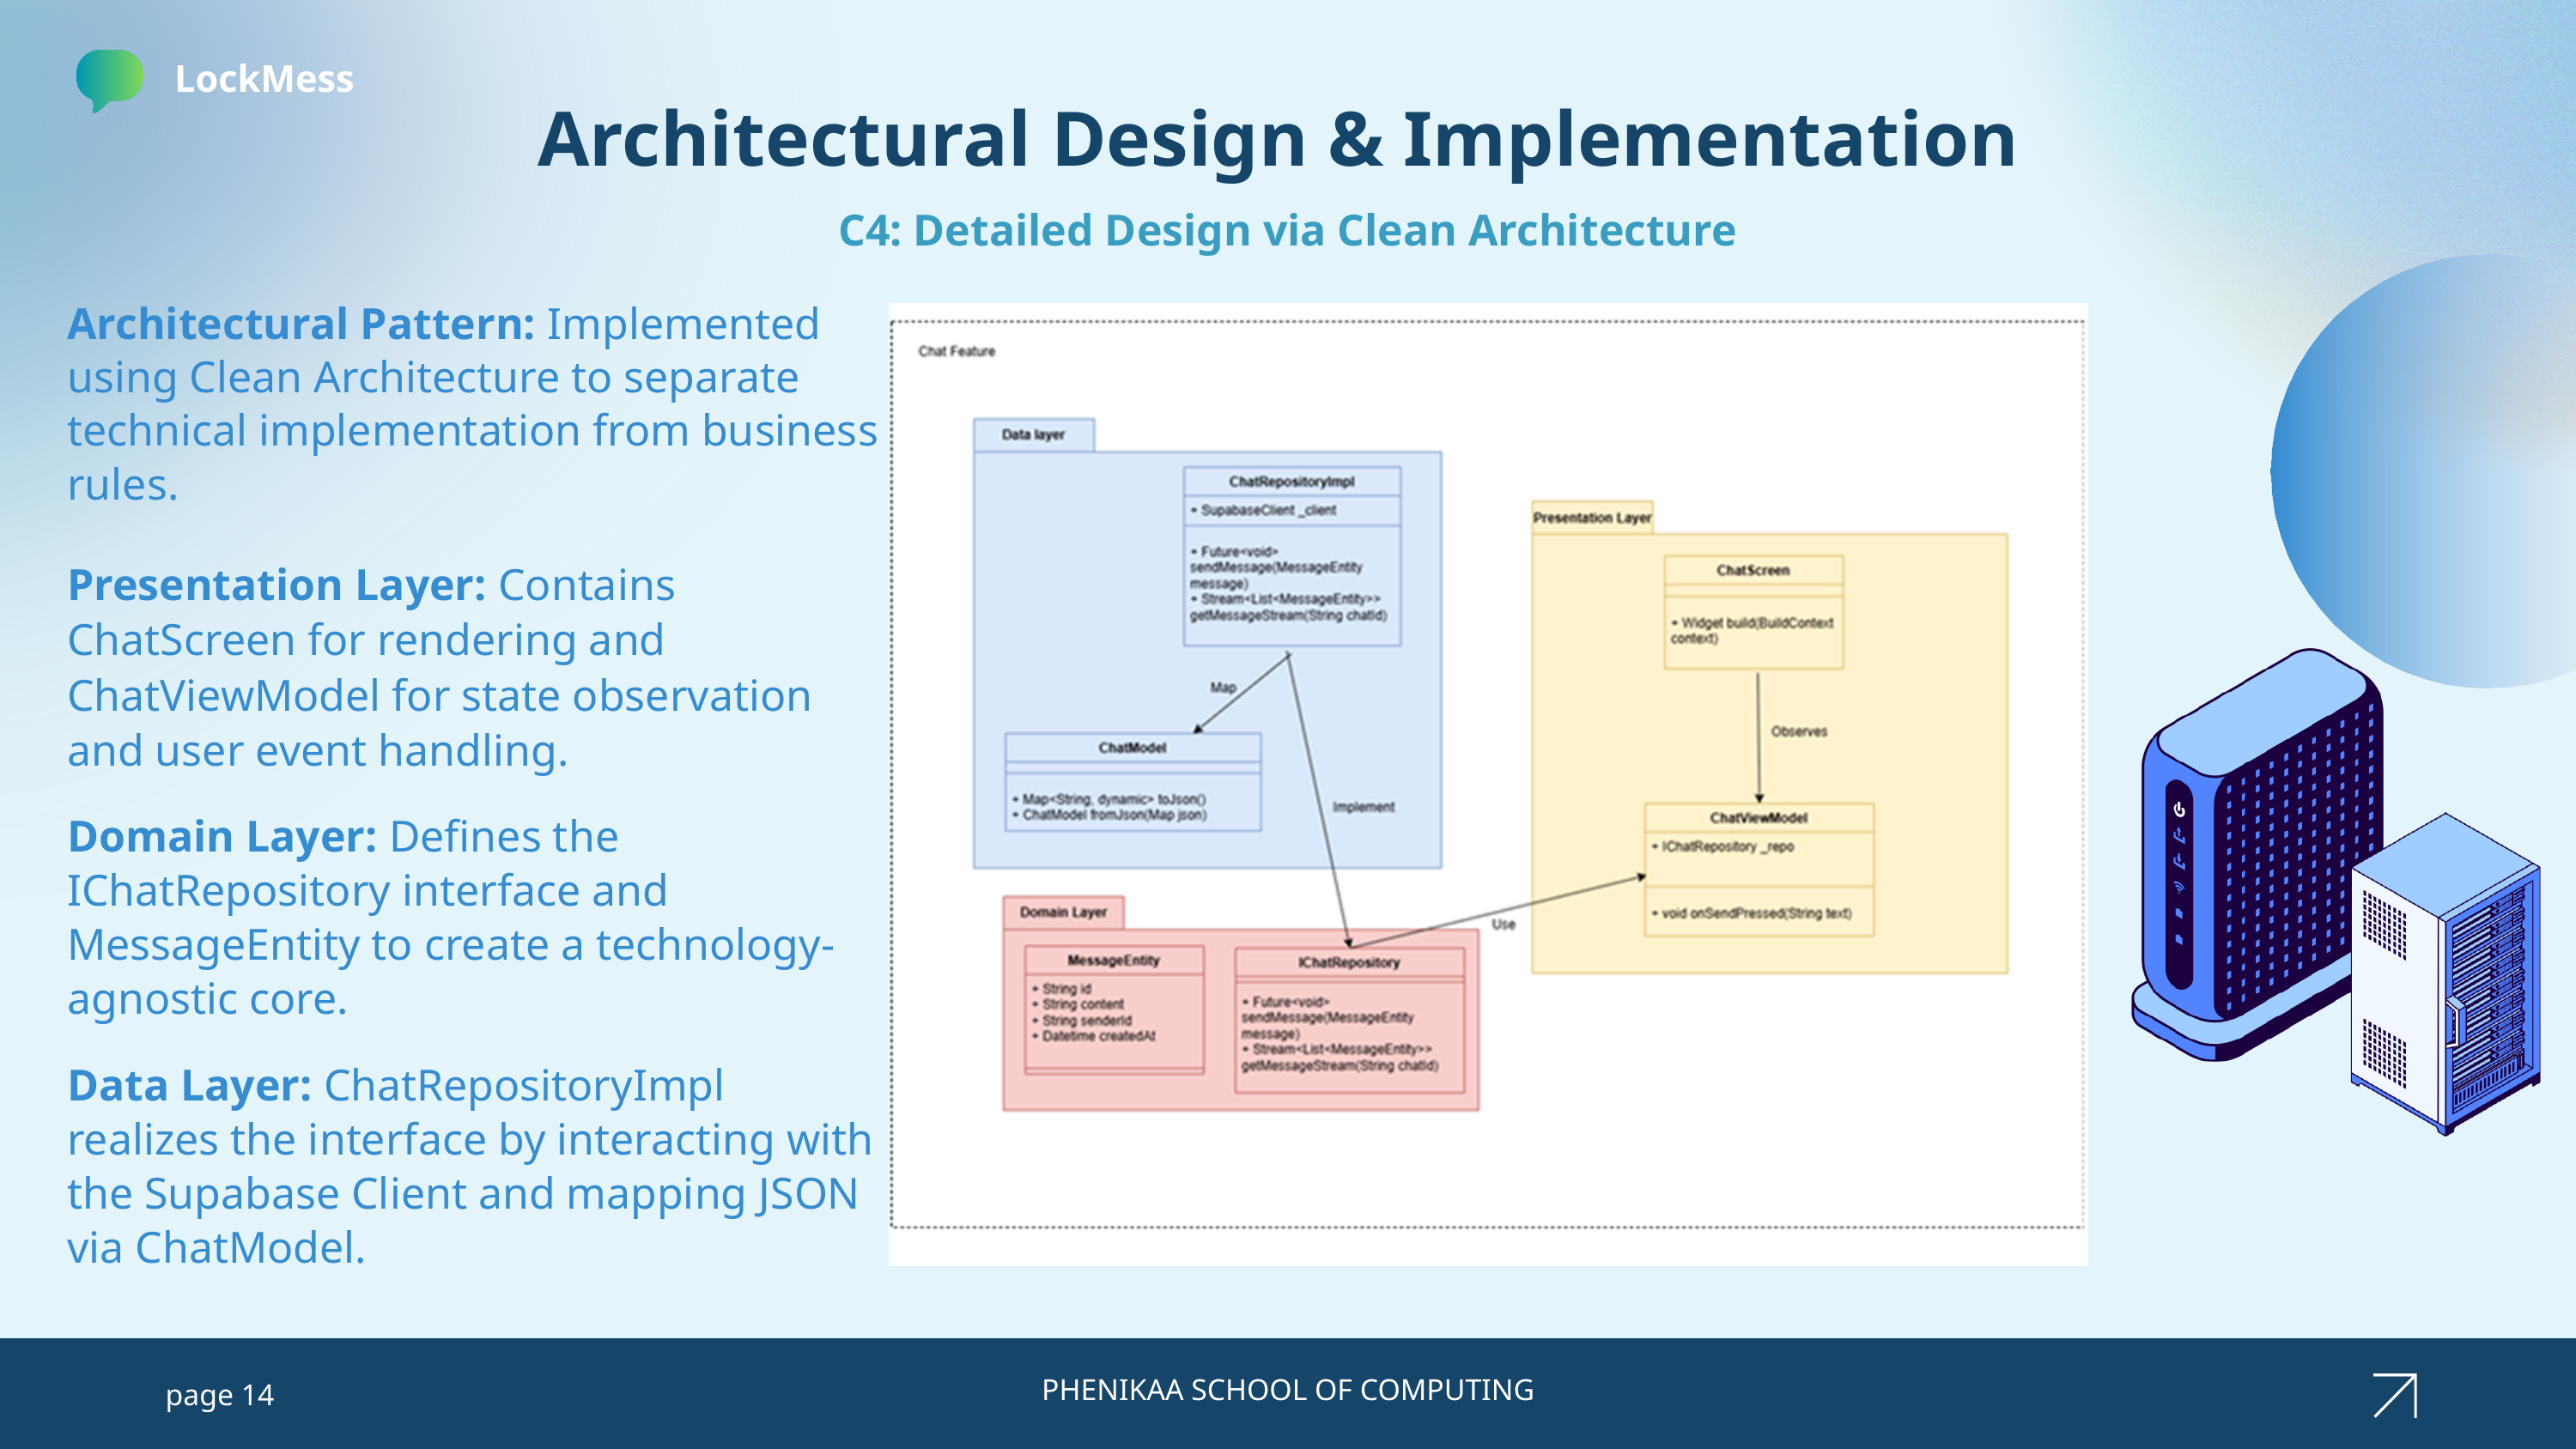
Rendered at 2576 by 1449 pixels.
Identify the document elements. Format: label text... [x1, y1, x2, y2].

text_box C4: Detailed Design via Clean Architecture [671, 211, 1905, 255]
text_box [0, 0, 847, 903]
text_box LockMess [174, 61, 474, 100]
text_box [889, 303, 2088, 1266]
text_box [67, 298, 881, 1272]
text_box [2269, 252, 2576, 688]
text_box [1965, 0, 2576, 471]
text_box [2129, 646, 2541, 1137]
text_box Architectural Design & Implementation [333, 105, 2224, 182]
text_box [76, 49, 144, 114]
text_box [0, 1337, 2576, 1449]
